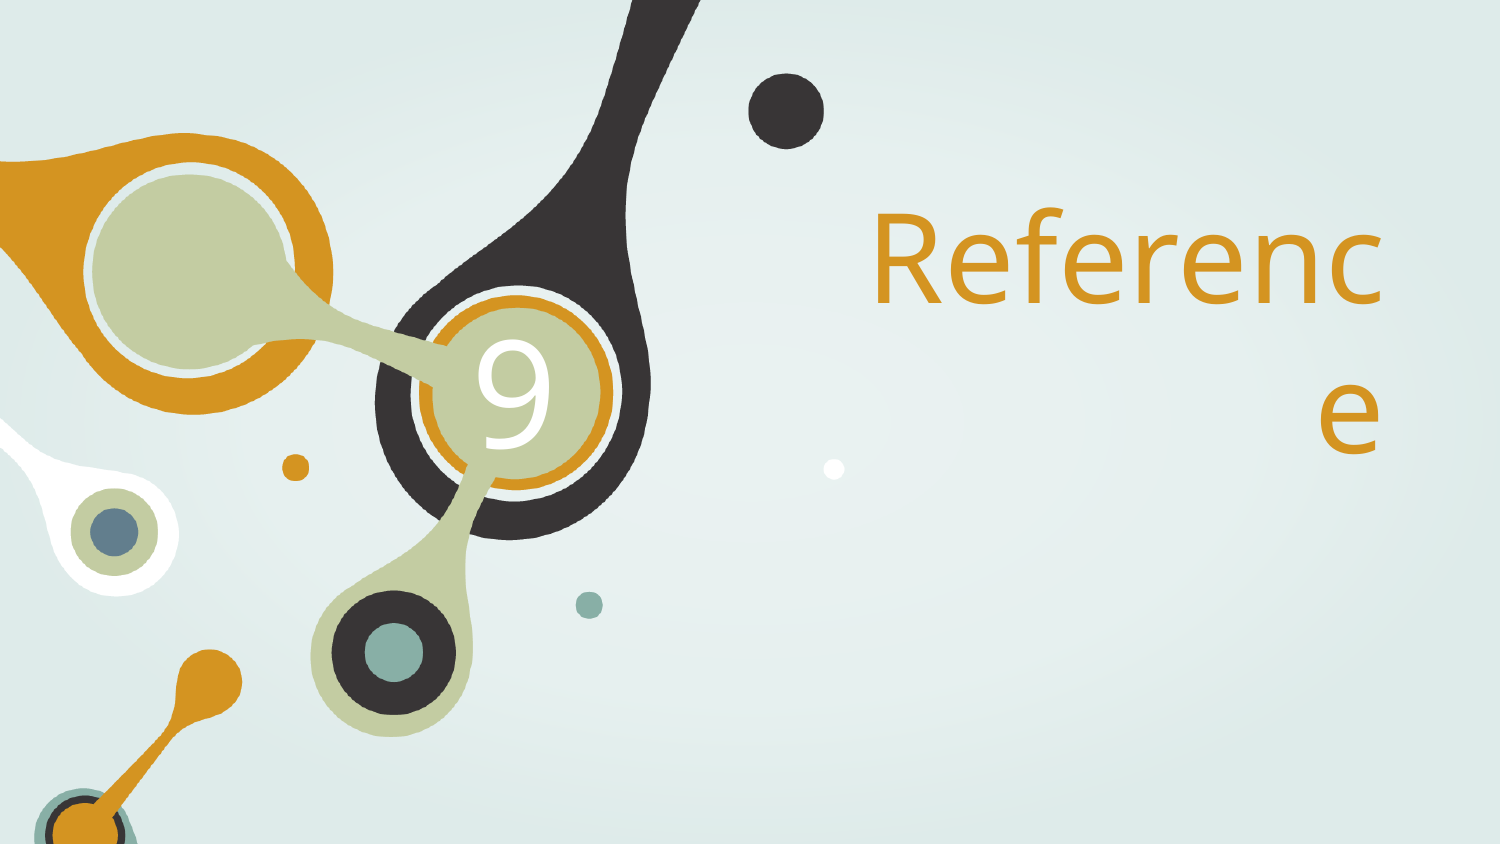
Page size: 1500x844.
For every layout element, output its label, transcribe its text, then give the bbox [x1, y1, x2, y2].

title 9 [350, 341, 679, 436]
picture [0, 0, 1500, 844]
title Reference [795, 418, 1401, 494]
